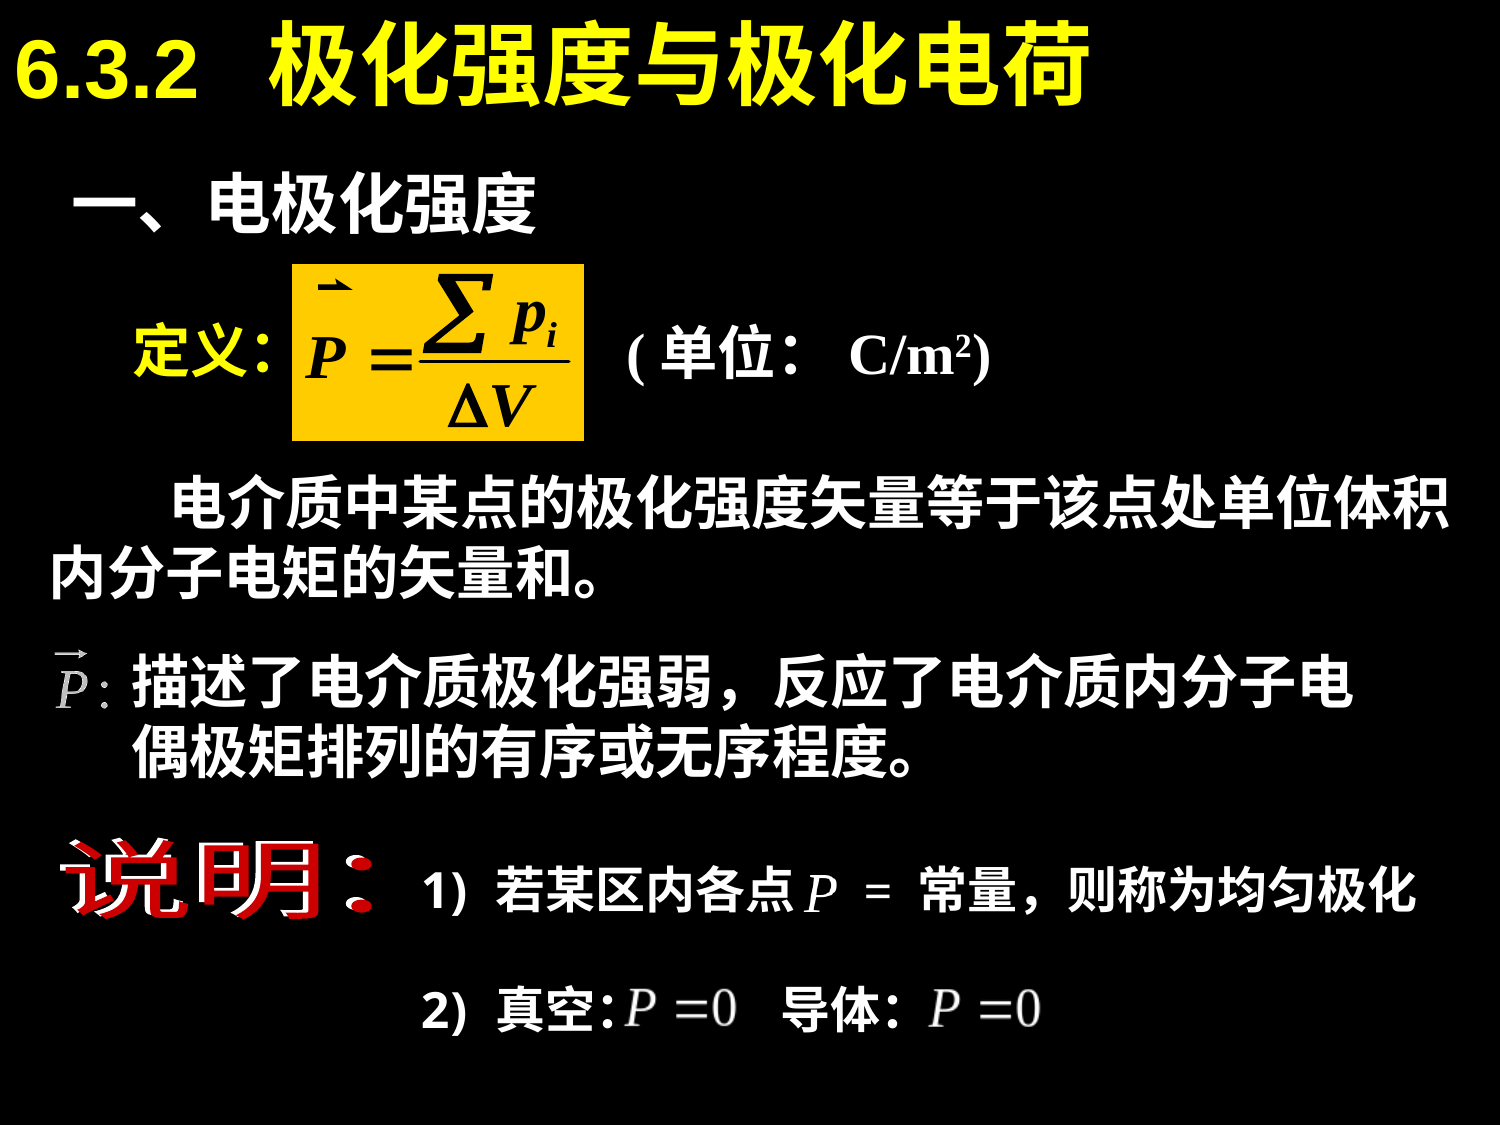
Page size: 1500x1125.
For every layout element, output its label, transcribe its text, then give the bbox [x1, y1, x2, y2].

text_box 定义： [117, 306, 292, 392]
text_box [292, 264, 585, 441]
text_box 电介质中某点的极化强度矢量等于该点处单位体积内分子电矩的矢量和。 [34, 458, 1476, 614]
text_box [794, 845, 849, 921]
text_box 一、电极化强度 [56, 154, 554, 250]
text_box 6.3.2 极化强度与极化电荷 [0, 0, 1336, 125]
text_box (单位：C/m2) [611, 308, 1007, 394]
text_box 描述了电介质极化强弱，反应了电介质内分子电 偶极矩排列的有序或无序程度。 [116, 637, 1496, 793]
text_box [45, 637, 117, 722]
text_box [615, 961, 749, 1041]
text_box 若某区内各点 = 常量，则称为均匀极化 真空： 导体： [406, 850, 1453, 1046]
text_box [918, 961, 1053, 1042]
